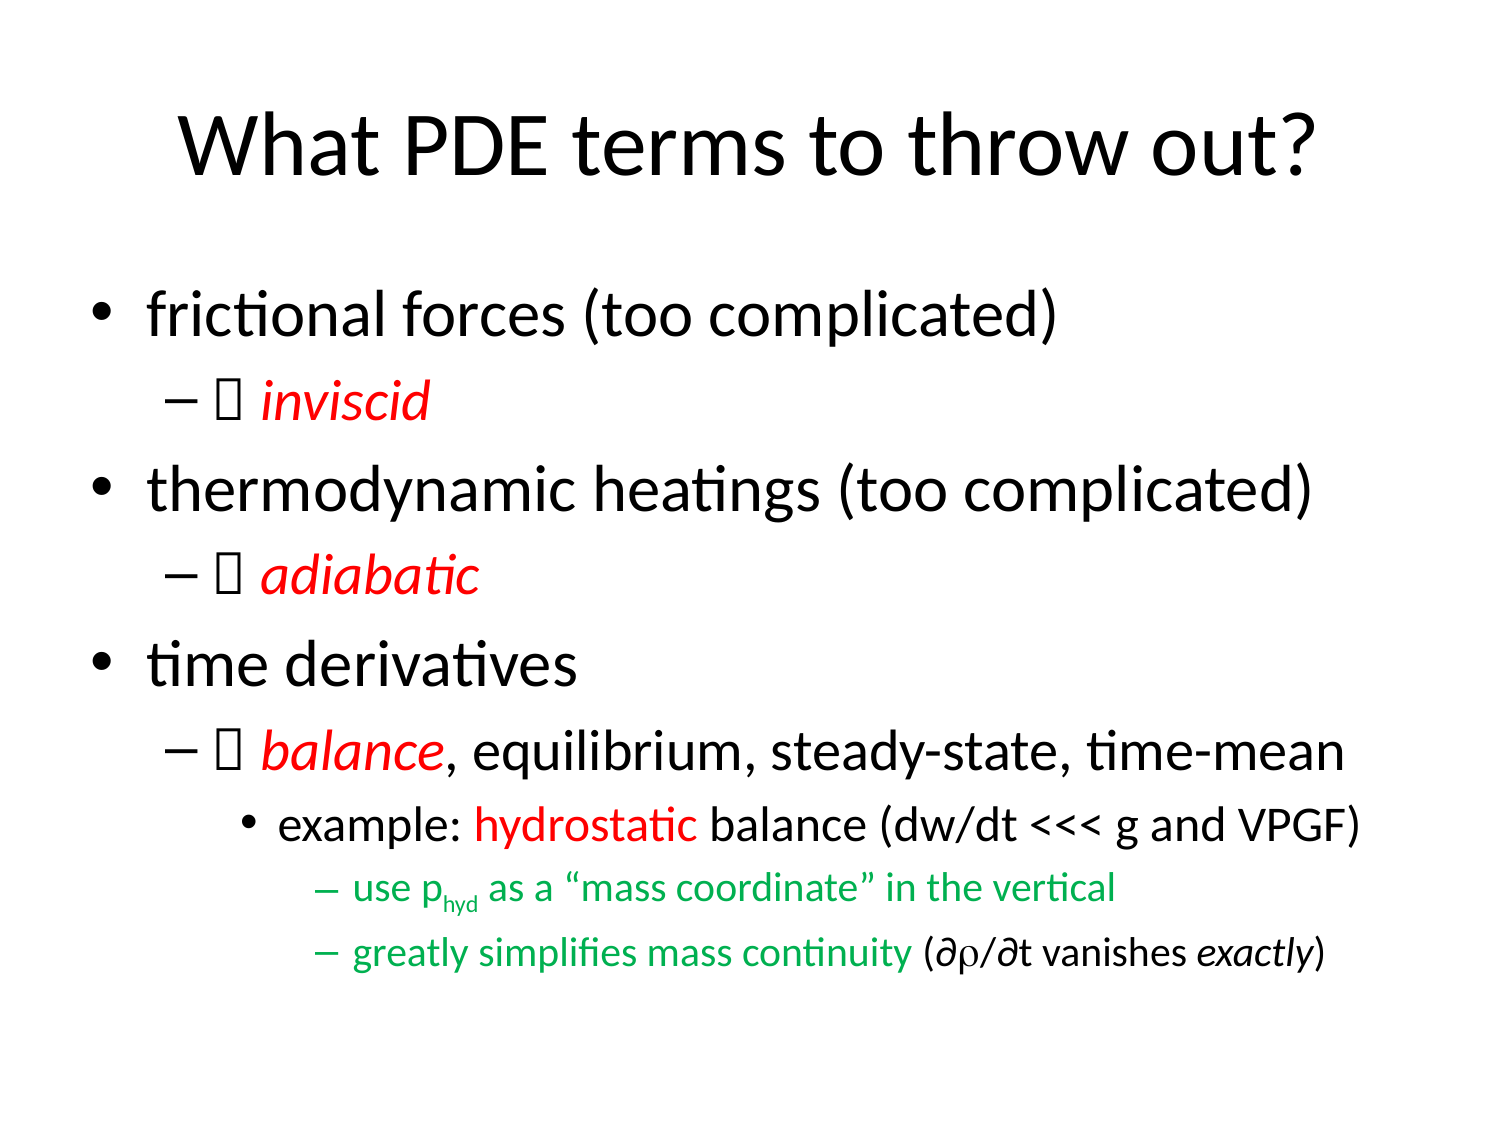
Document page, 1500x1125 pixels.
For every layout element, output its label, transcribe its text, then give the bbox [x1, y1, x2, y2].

list frictional forces (too complicated)  inviscid thermodynamic heatings (too complicated)  adiabatic time derivatives  balance, equilibrium, steady-state, time-mean example: hydrostatic balance (dw/dt <<< g and VPGF) use phyd as a “mass coordinate” in the vertical greatly simplifies mass continuity (∂r/∂t vanishes exactly) [75, 262, 1425, 1005]
title What PDE terms to throw out? [75, 45, 1425, 233]
